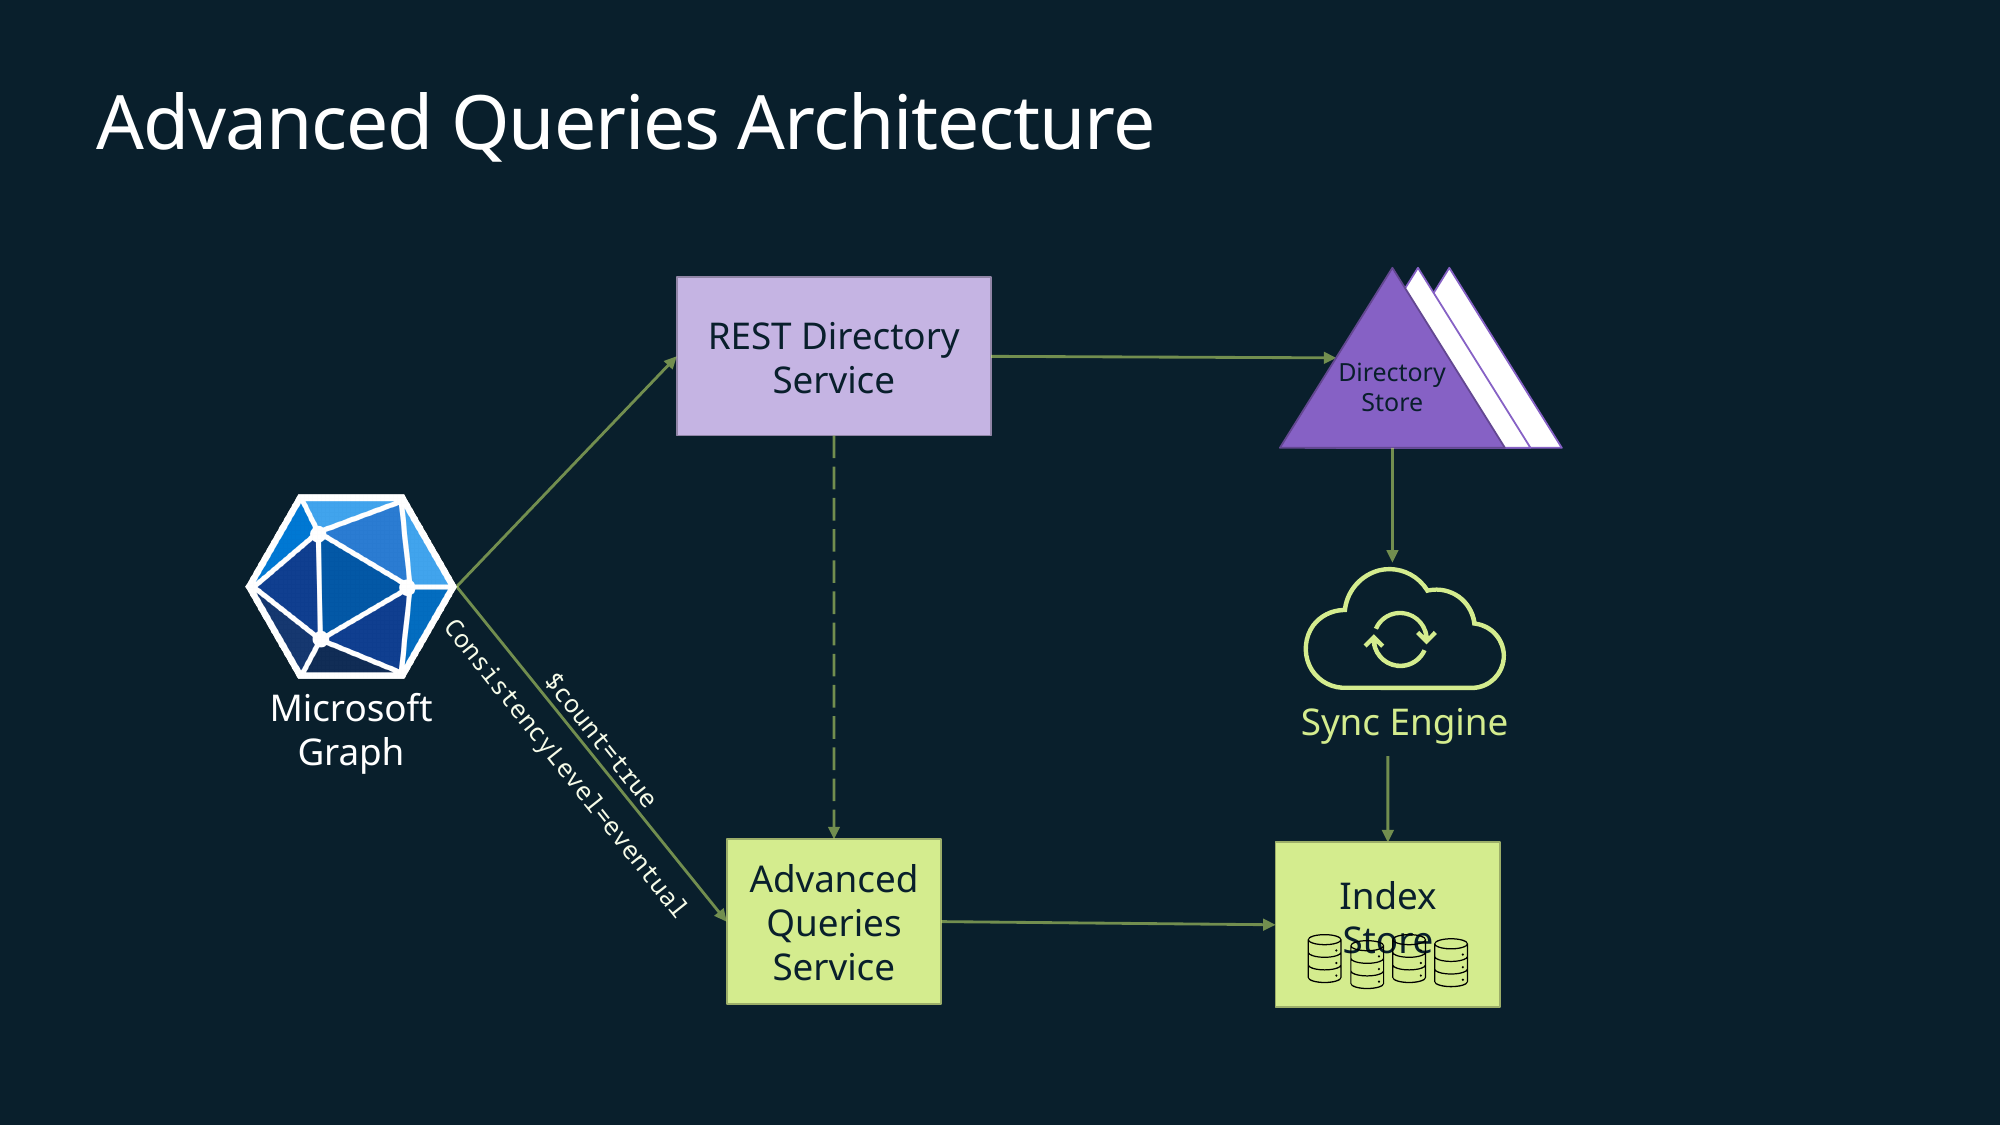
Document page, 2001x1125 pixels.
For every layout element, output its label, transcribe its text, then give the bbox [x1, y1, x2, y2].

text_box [245, 494, 457, 783]
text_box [941, 842, 1501, 1008]
title Advanced Queries Architecture [96, 75, 1904, 166]
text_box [990, 267, 1563, 449]
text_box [456, 276, 992, 587]
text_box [456, 586, 942, 1005]
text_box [1263, 447, 1546, 843]
